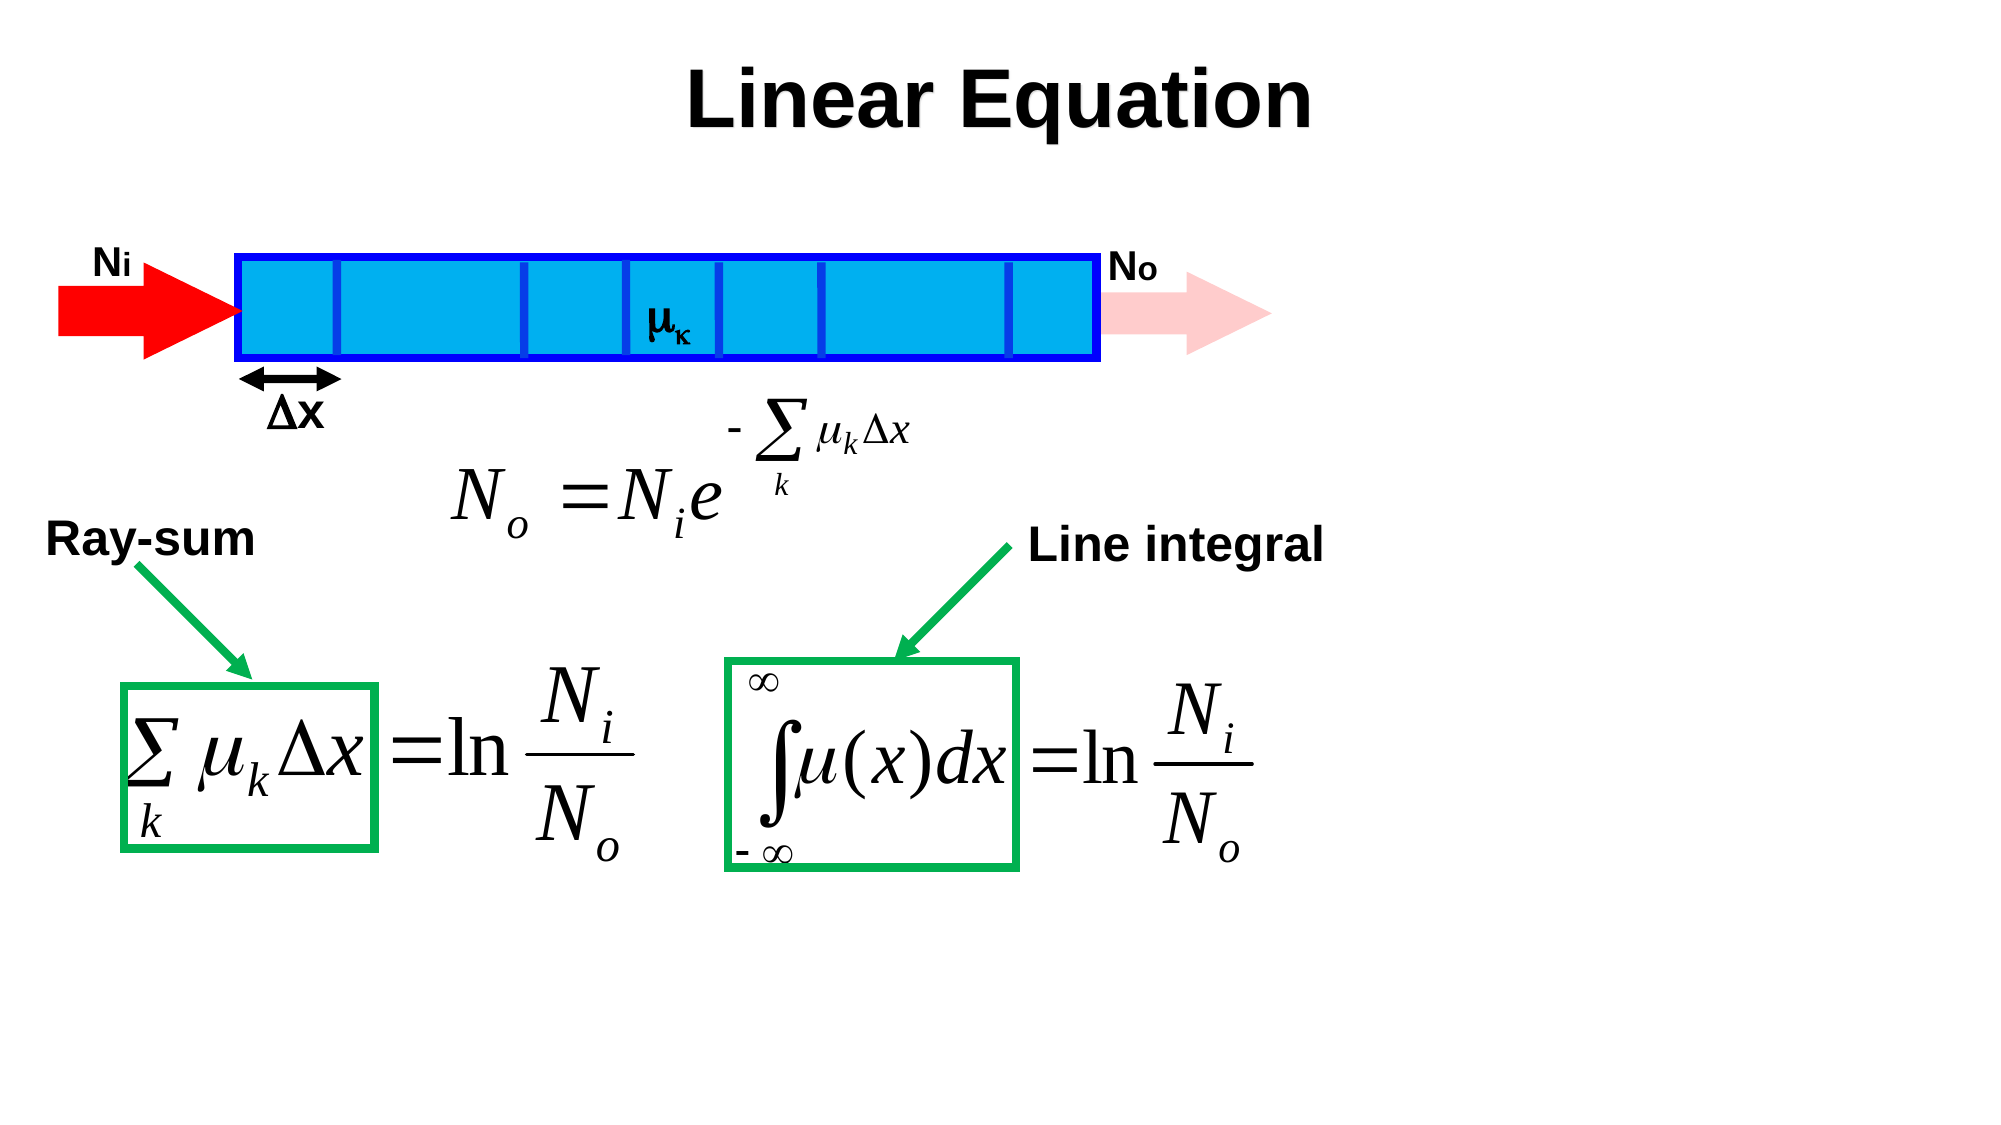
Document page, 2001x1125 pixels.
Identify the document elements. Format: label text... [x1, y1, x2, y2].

title Linear Equation [33, 24, 1967, 163]
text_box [109, 642, 649, 880]
text_box Line integral [1017, 515, 1336, 577]
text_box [435, 385, 928, 559]
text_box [722, 641, 1271, 880]
text_box [62, 269, 234, 353]
text_box Ray-sum [34, 509, 267, 571]
text_box [1101, 271, 1272, 356]
text_box No [1092, 237, 1173, 298]
text_box Ni [77, 232, 147, 293]
text_box [238, 372, 342, 386]
text_box k [634, 276, 710, 350]
text_box x [254, 380, 338, 445]
text_box [237, 256, 1097, 358]
